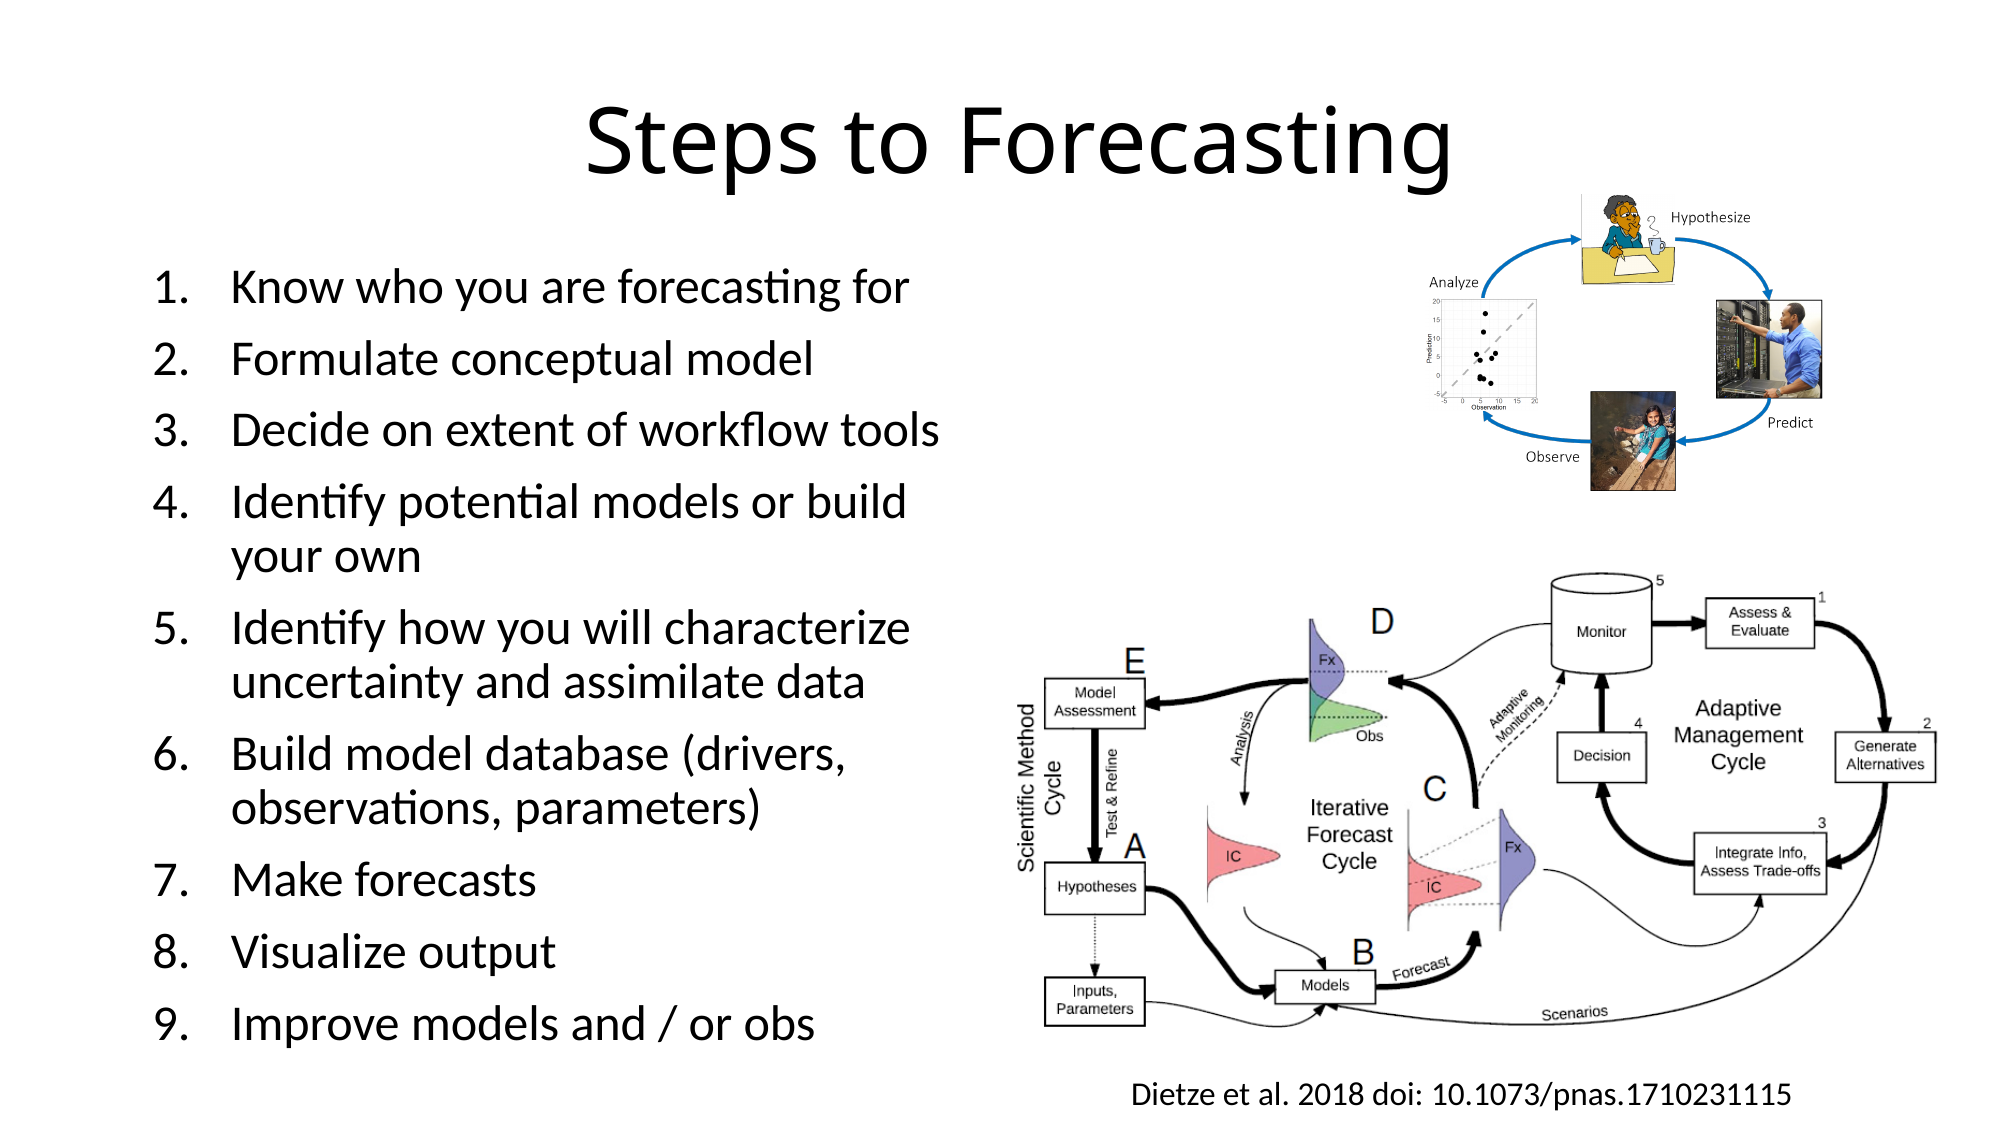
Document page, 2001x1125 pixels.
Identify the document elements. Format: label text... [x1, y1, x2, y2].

text_box Dietze et al. 2018 doi: 10.1073/pnas.1710231115 [1020, 1065, 1904, 1120]
picture [984, 507, 1979, 1043]
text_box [1419, 194, 1840, 491]
list Know who you are forecasting for Formulate conceptual model Decide on extent of workflow tools Identify potential models or build your own Identify how you will characterize uncertainty and assimilate data Build model database (drivers, observations, parameters) Make forecasts Visualize output Improve models and / or obs [137, 253, 1000, 1071]
text_box Steps to Forecasting [137, 35, 1904, 253]
